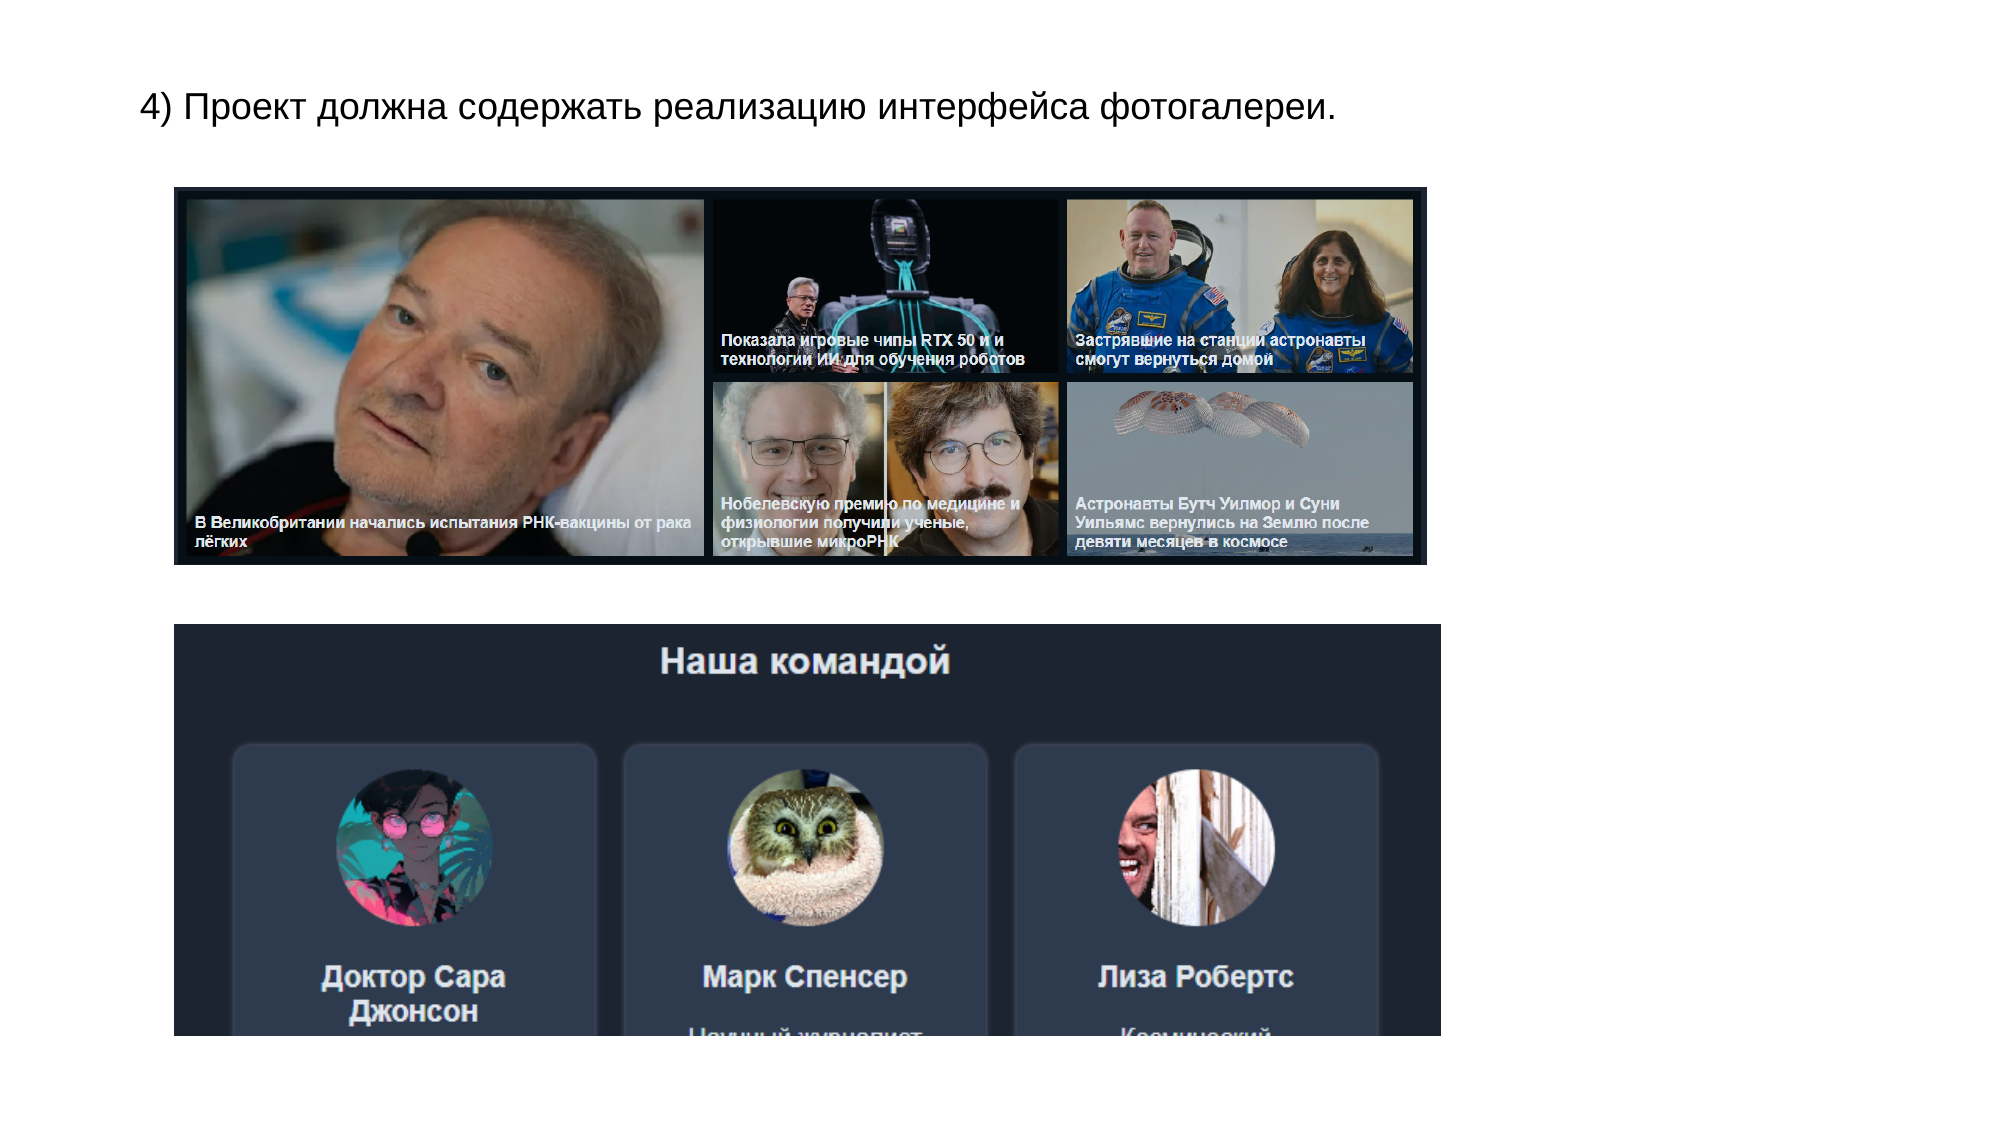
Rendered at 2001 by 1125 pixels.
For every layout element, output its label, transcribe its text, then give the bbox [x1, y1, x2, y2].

text_box 4) Проект должна содержать реализацию интерфейса фотогалереи. [125, 74, 1663, 135]
picture [174, 624, 1442, 1037]
picture [174, 187, 1427, 565]
